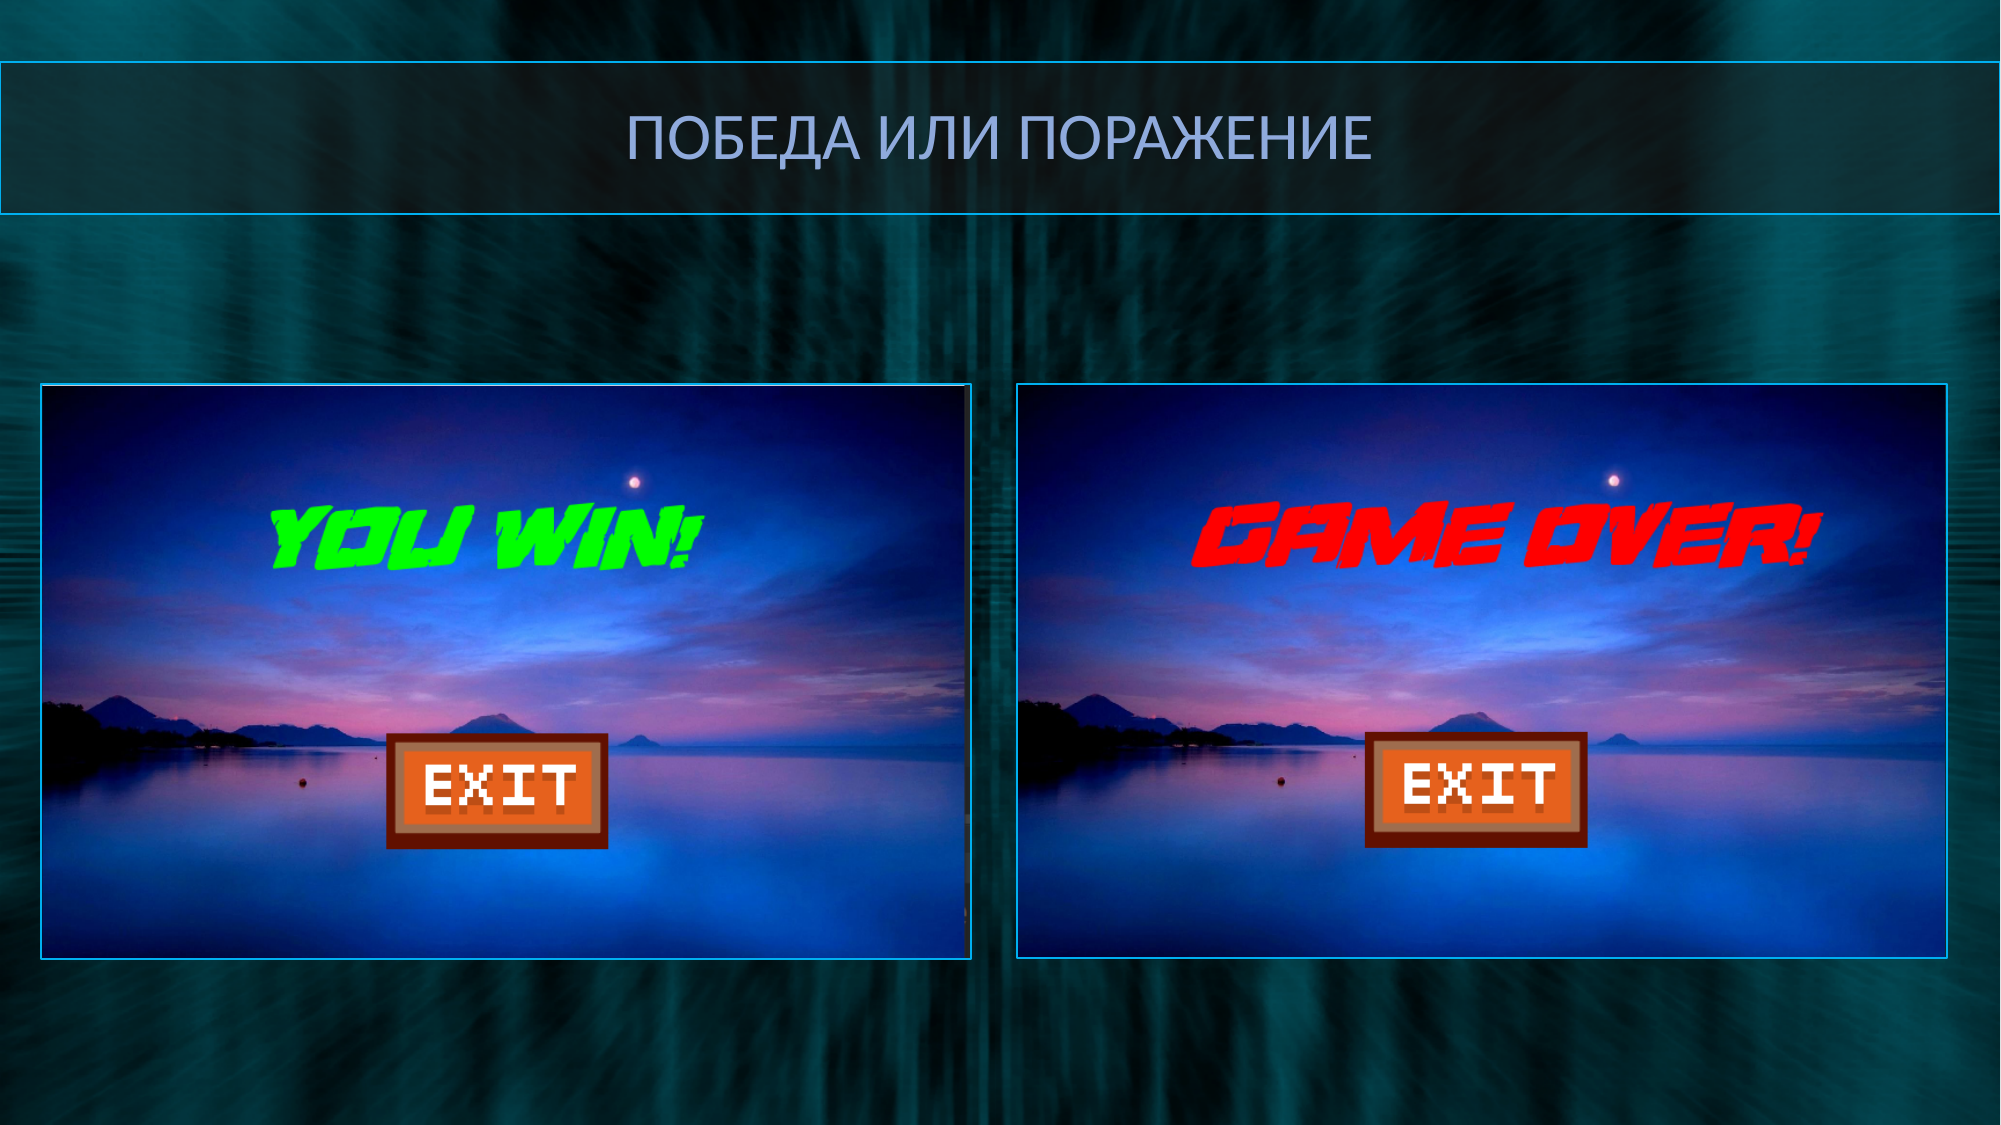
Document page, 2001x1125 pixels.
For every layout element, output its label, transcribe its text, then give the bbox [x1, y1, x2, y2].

picture [0, 0, 2001, 60]
title ПОБЕДА ИЛИ ПОРАЖЕНИЕ [0, 61, 2000, 215]
picture [0, 216, 2001, 1125]
